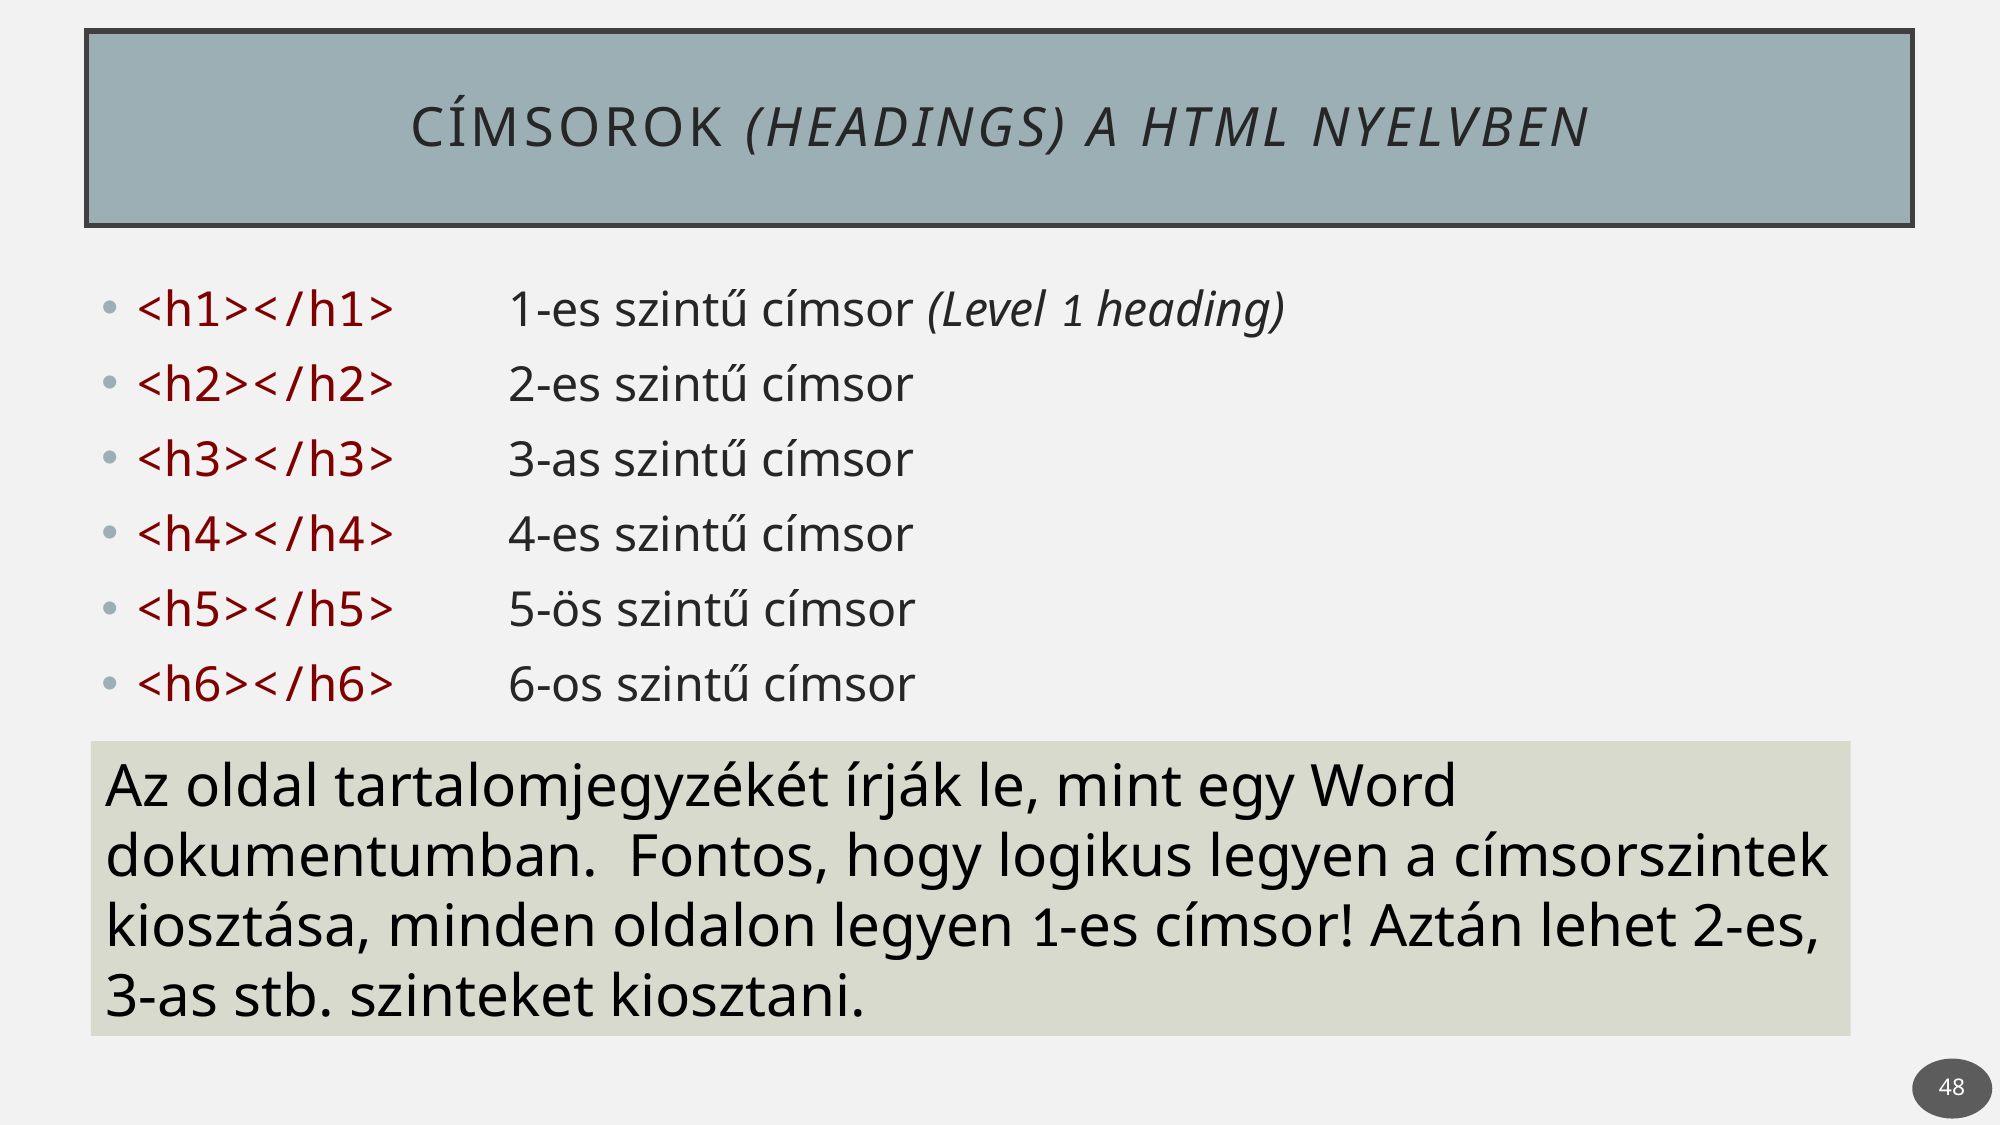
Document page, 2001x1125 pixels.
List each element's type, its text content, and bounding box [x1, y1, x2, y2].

slide_number 48 [1912, 1058, 1993, 1119]
title Címsorok (headings) a HTML nyelvben [84, 28, 1915, 228]
text_box Az oldal tartalomjegyzékét írják le, mint egy Word dokumentumban. Fontos, hogy logikus legyen a címsorszintek kiosztása, minden oldalon legyen 1-es címsor! Aztán lehet 2-es, 3-as stb. szinteket kiosztani. [90, 741, 1851, 1036]
list <h1></h1> 1-es szintű címsor (Level 1 heading) <h2></h2> 2-es szintű címsor <h3></h3> 3-as szintű címsor <h4></h4> 4-es szintű címsor <h5></h5> 5-ös szintű címsor <h6></h6> 6-os szintű címsor [86, 270, 1457, 719]
